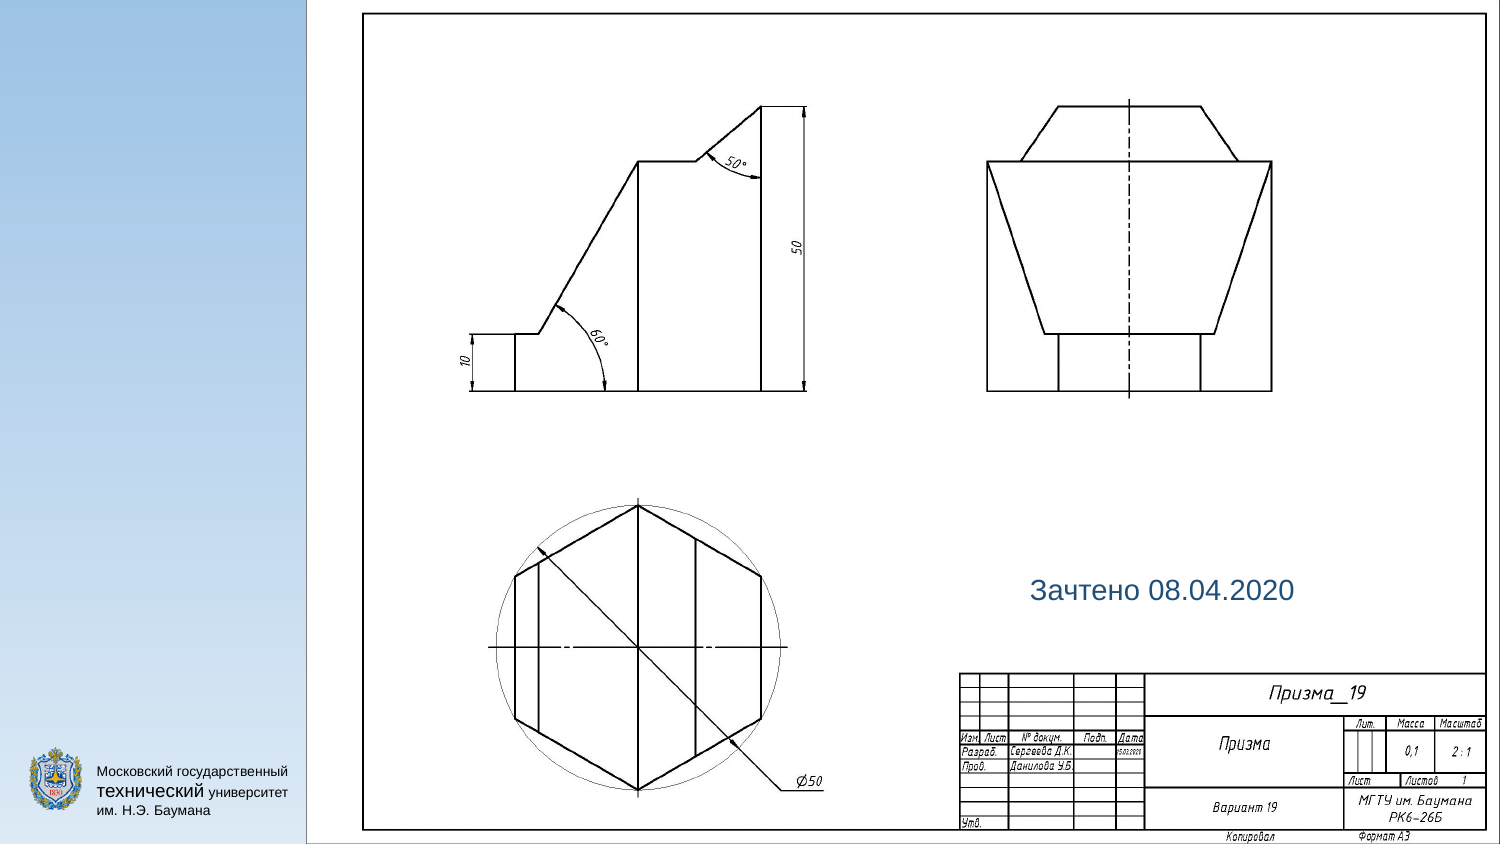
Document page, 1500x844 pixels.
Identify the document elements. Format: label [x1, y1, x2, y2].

picture [29, 747, 82, 810]
picture [306, 0, 1500, 844]
